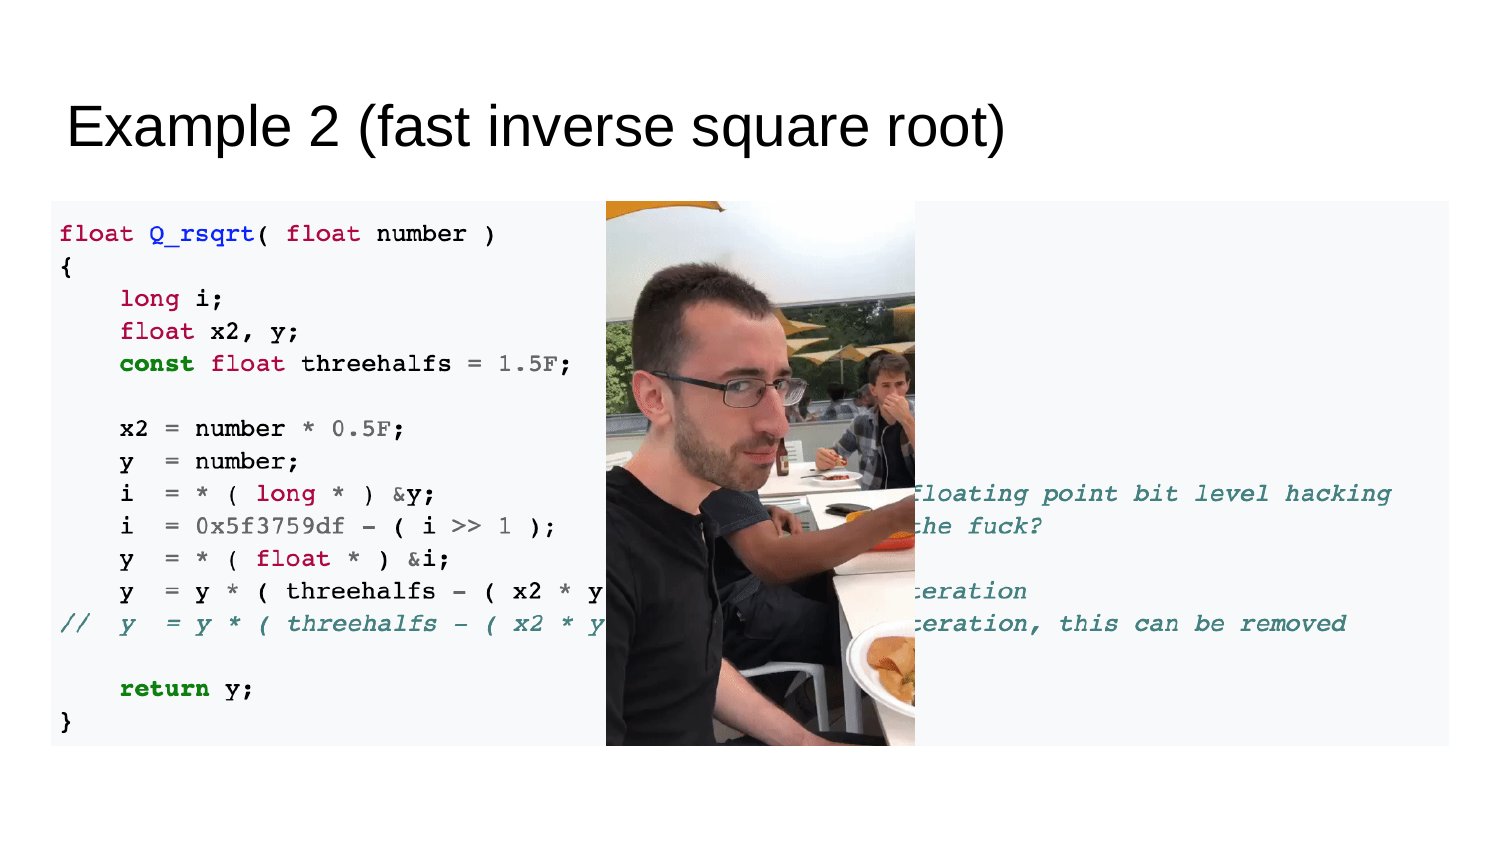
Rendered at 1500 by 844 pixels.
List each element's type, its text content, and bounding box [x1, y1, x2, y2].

picture [50, 201, 1450, 746]
title Example 2 (fast inverse square root) [51, 72, 1449, 167]
